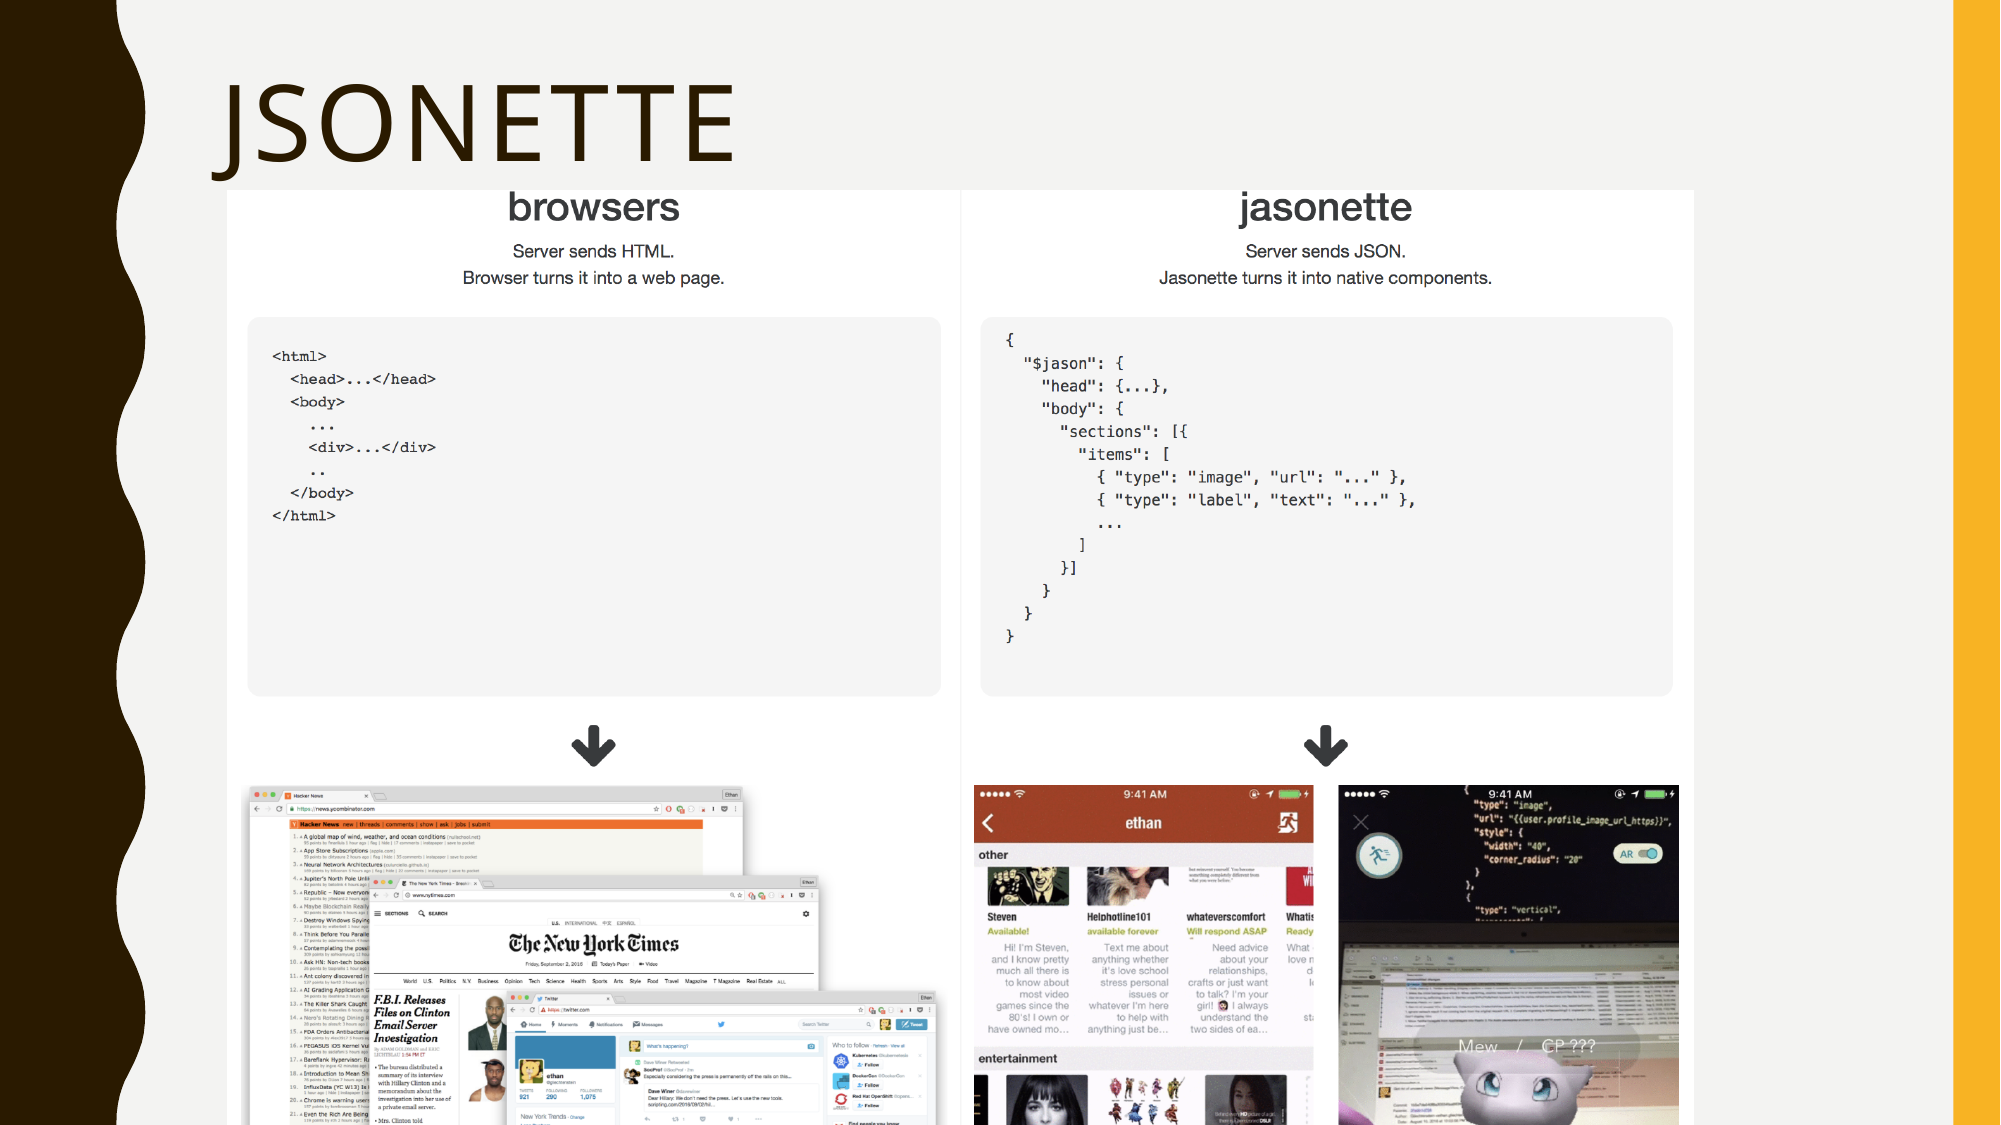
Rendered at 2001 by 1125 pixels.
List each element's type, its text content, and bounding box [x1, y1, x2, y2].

picture [227, 190, 1694, 1125]
title jsonette [205, 62, 1875, 308]
